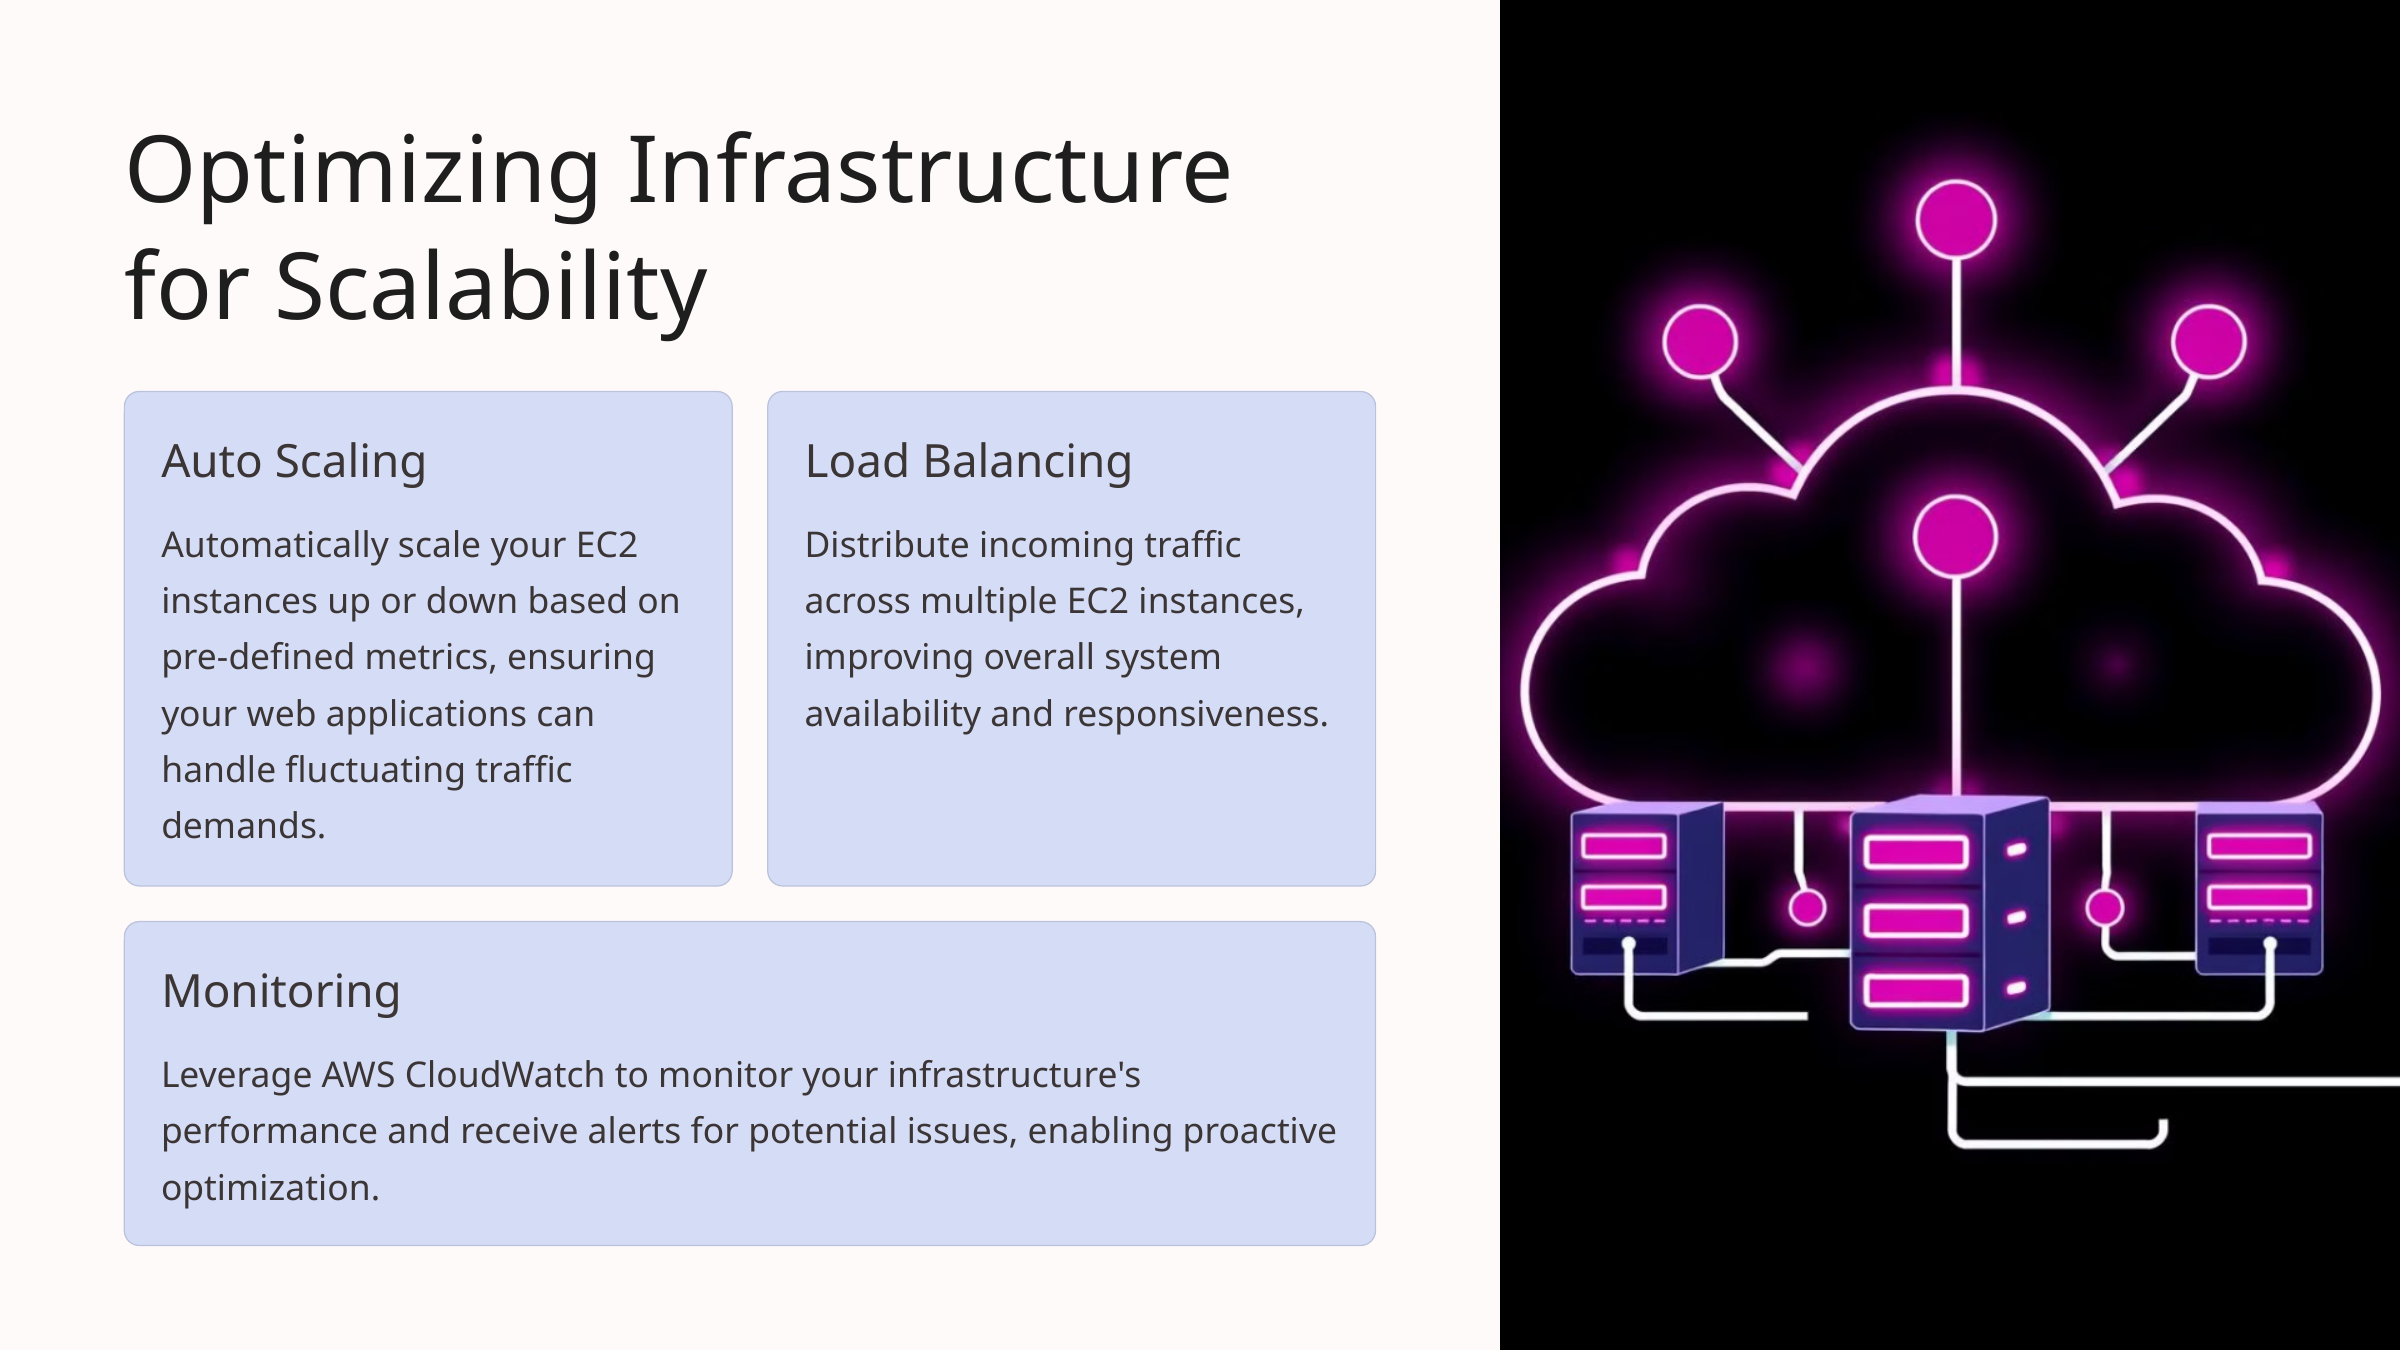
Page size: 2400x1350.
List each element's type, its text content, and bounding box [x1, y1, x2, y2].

picture [1499, 0, 2400, 1350]
text_box [767, 391, 1376, 887]
text_box Monitoring [161, 958, 629, 1017]
text_box Distribute incoming traffic across multiple EC2 instances, improving overall system availability and responsiveness. [804, 508, 1339, 793]
text_box Auto Scaling [161, 428, 629, 487]
text_box Automatically scale your EC2 instances up or down based on pre-defined metrics, ensuring your web applications can handle fluctuating traffic demands. [161, 508, 696, 850]
text_box [124, 921, 1376, 1246]
text_box Optimizing Infrastructure for Scalability [124, 104, 1376, 339]
text_box [124, 391, 733, 887]
text_box Leverage AWS CloudWatch to monitor your infrastructure's performance and receive alerts for potential issues, enabling proactive optimization. [161, 1038, 1339, 1209]
text_box Load Balancing [804, 428, 1273, 487]
